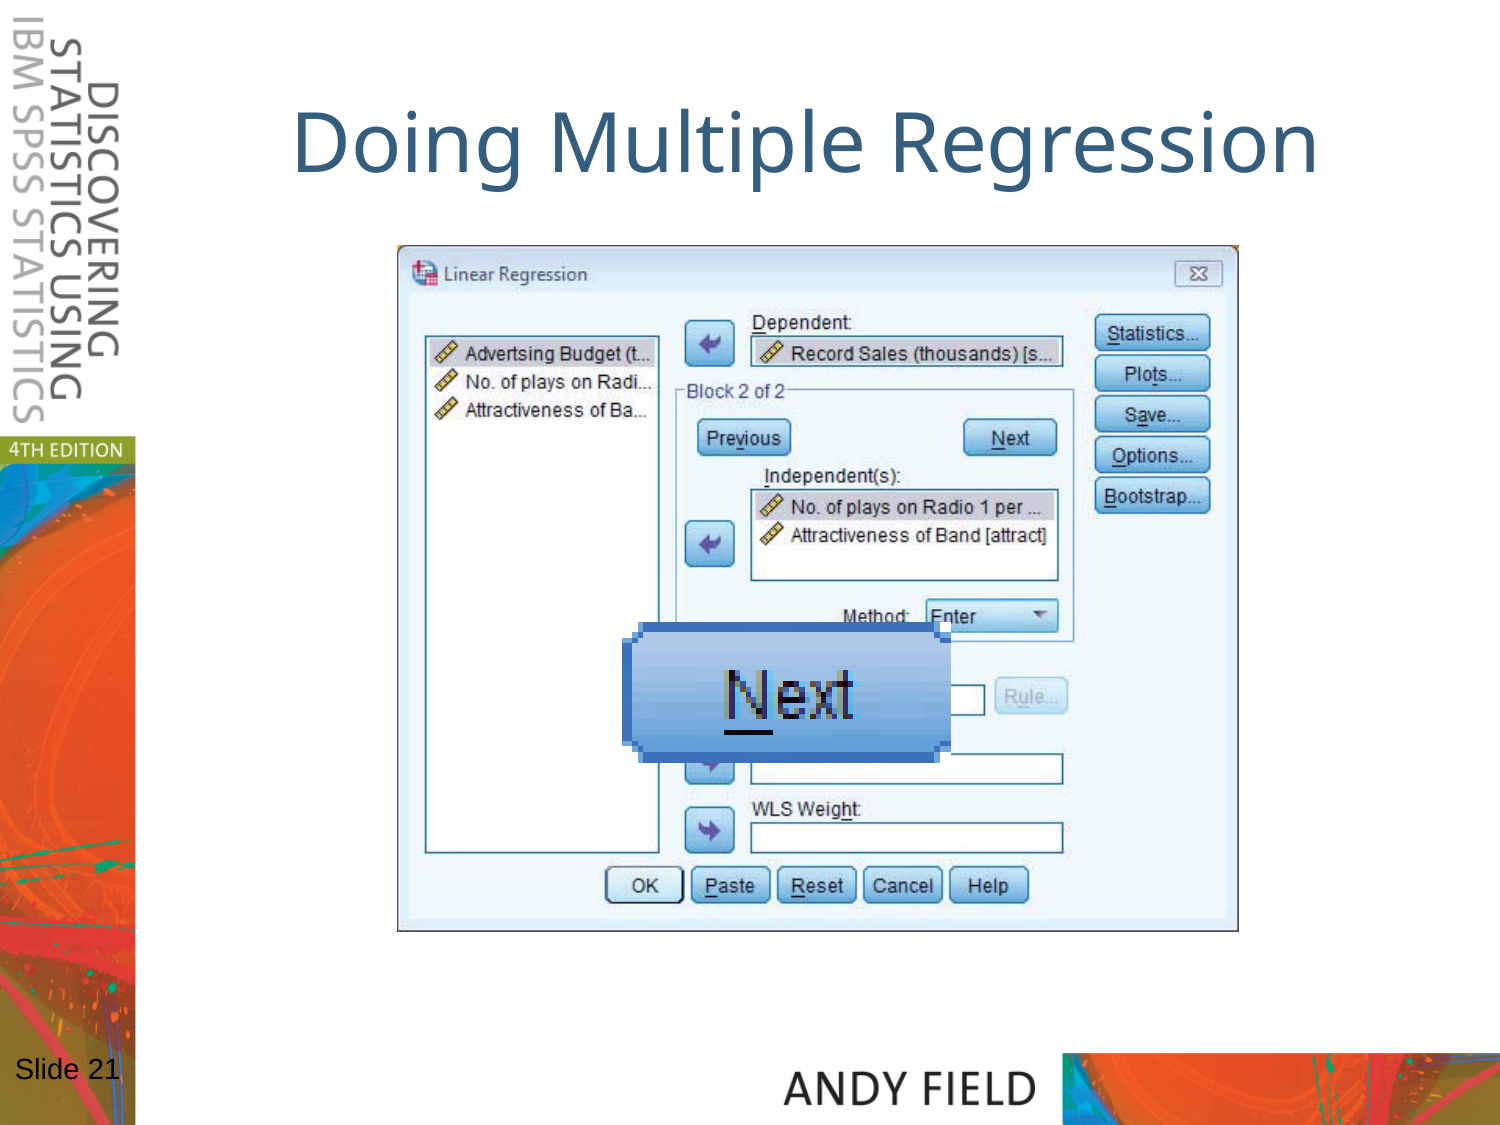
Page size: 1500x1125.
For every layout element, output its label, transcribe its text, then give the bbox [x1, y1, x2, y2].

picture [397, 245, 1239, 932]
title Doing Multiple Regression [187, 45, 1425, 233]
slide_number Slide 21 [0, 1042, 141, 1103]
